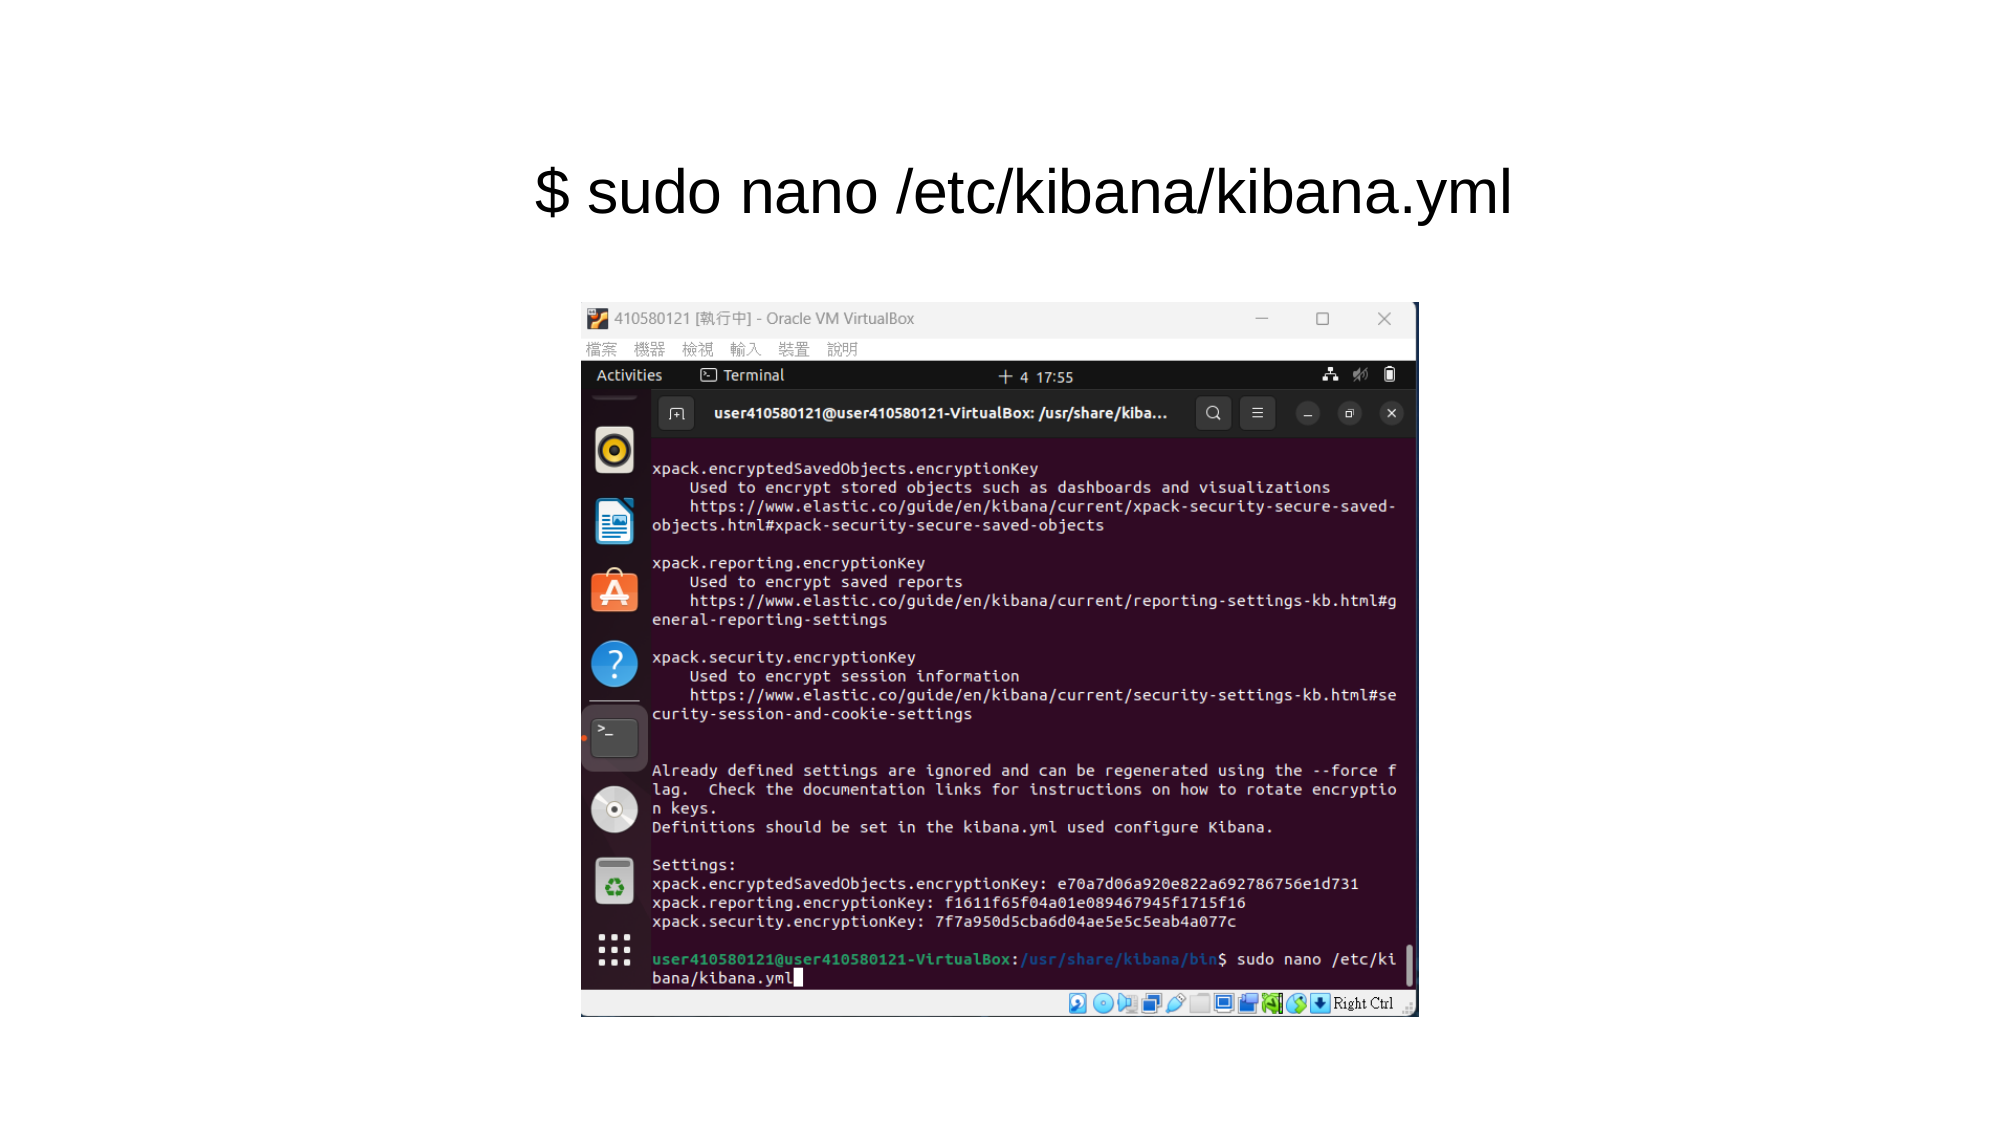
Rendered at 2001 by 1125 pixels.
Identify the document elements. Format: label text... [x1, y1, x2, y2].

text_box $ sudo nano /etc/kibana/kibana.yml [162, 84, 1888, 303]
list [581, 302, 1419, 1017]
